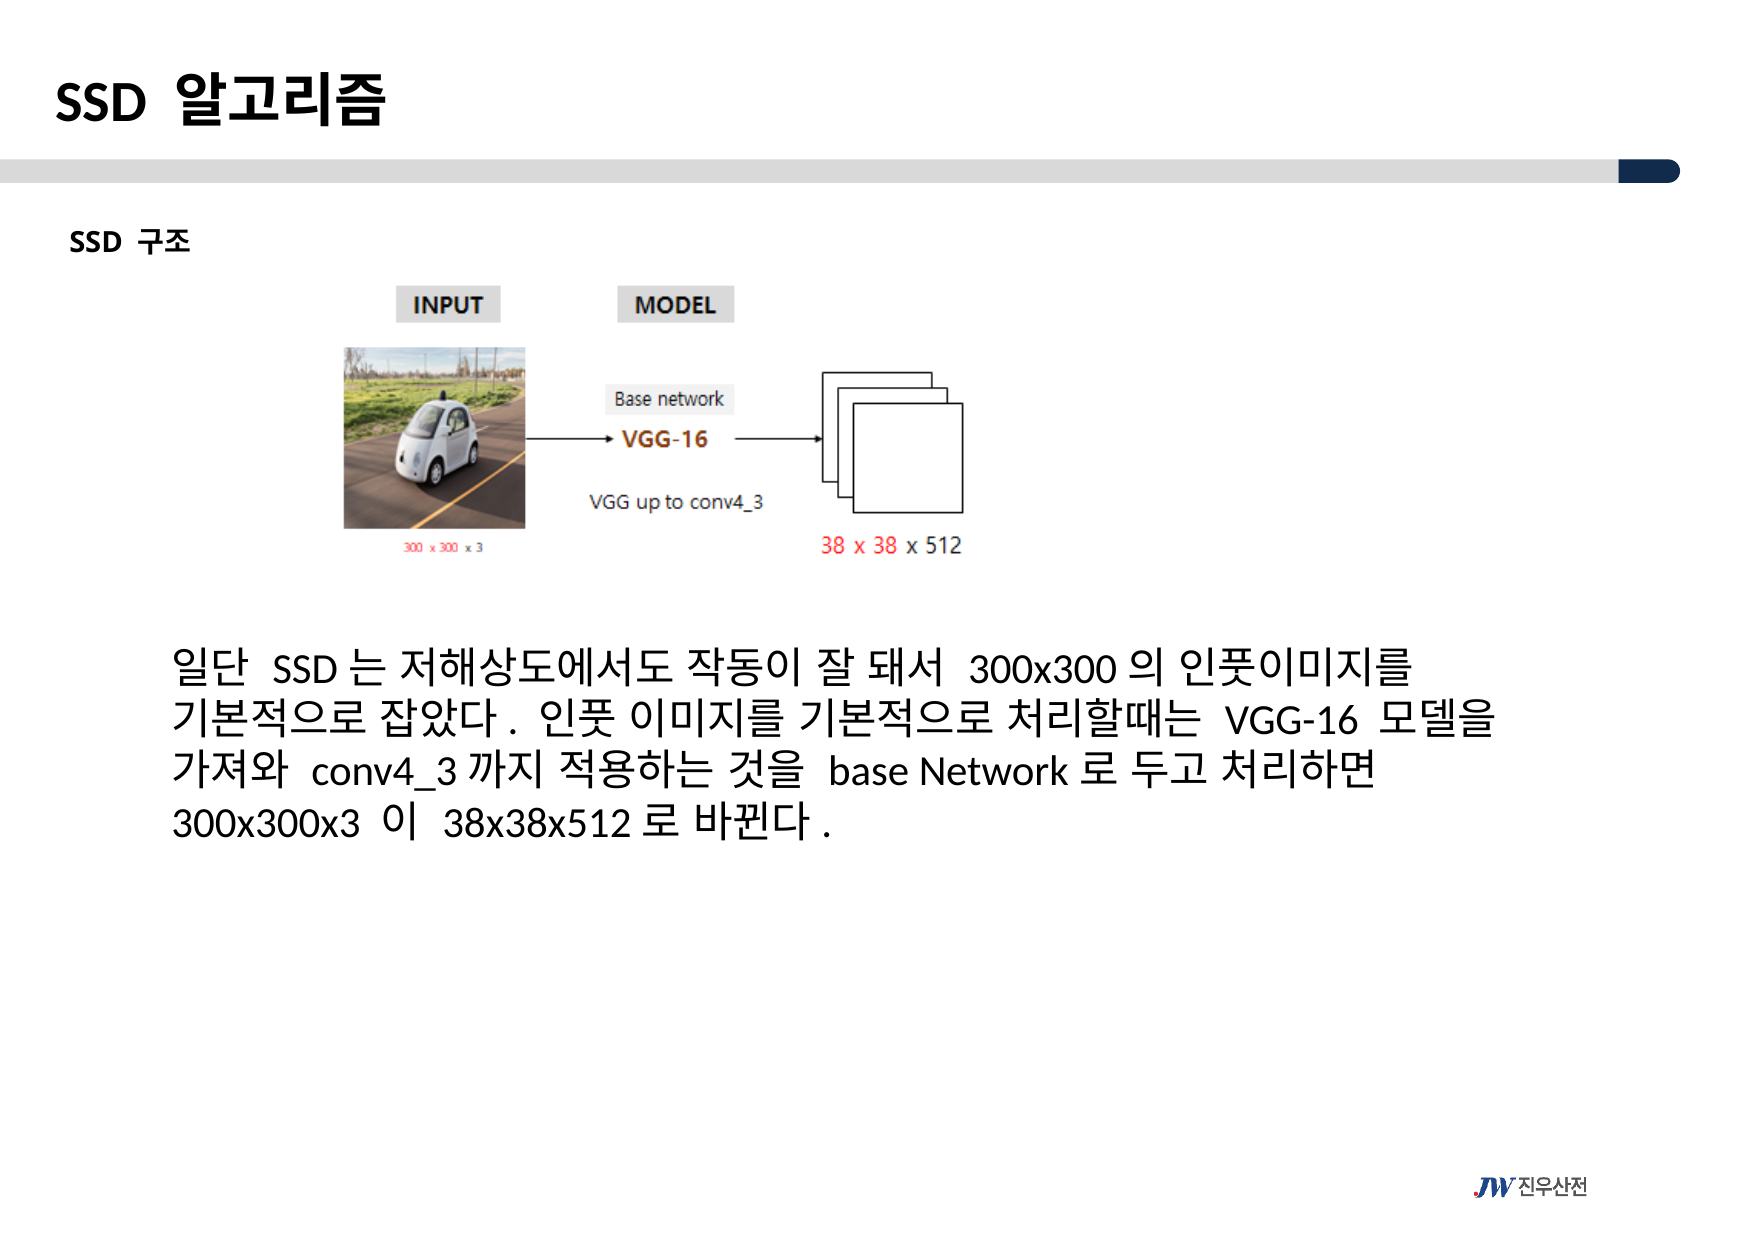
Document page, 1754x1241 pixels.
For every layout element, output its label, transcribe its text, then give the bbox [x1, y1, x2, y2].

text_box 일단 SSD는 저해상도에서도 작동이 잘 돼서 300x300의 인풋이미지를 기본적으로 잡았다. 인풋 이미지를 기본적으로 처리할때는 VGG-16 모델을 가져와 conv4_3까지 적용하는 것을 base Network로 두고 처리하면 300x300x3 이 38x38x512로 바뀐다. [156, 632, 1604, 854]
text_box SSD 구조 [54, 216, 436, 266]
text_box SSD 알고리즘 [40, 55, 404, 140]
picture [318, 266, 1019, 627]
picture [1465, 1172, 1596, 1203]
